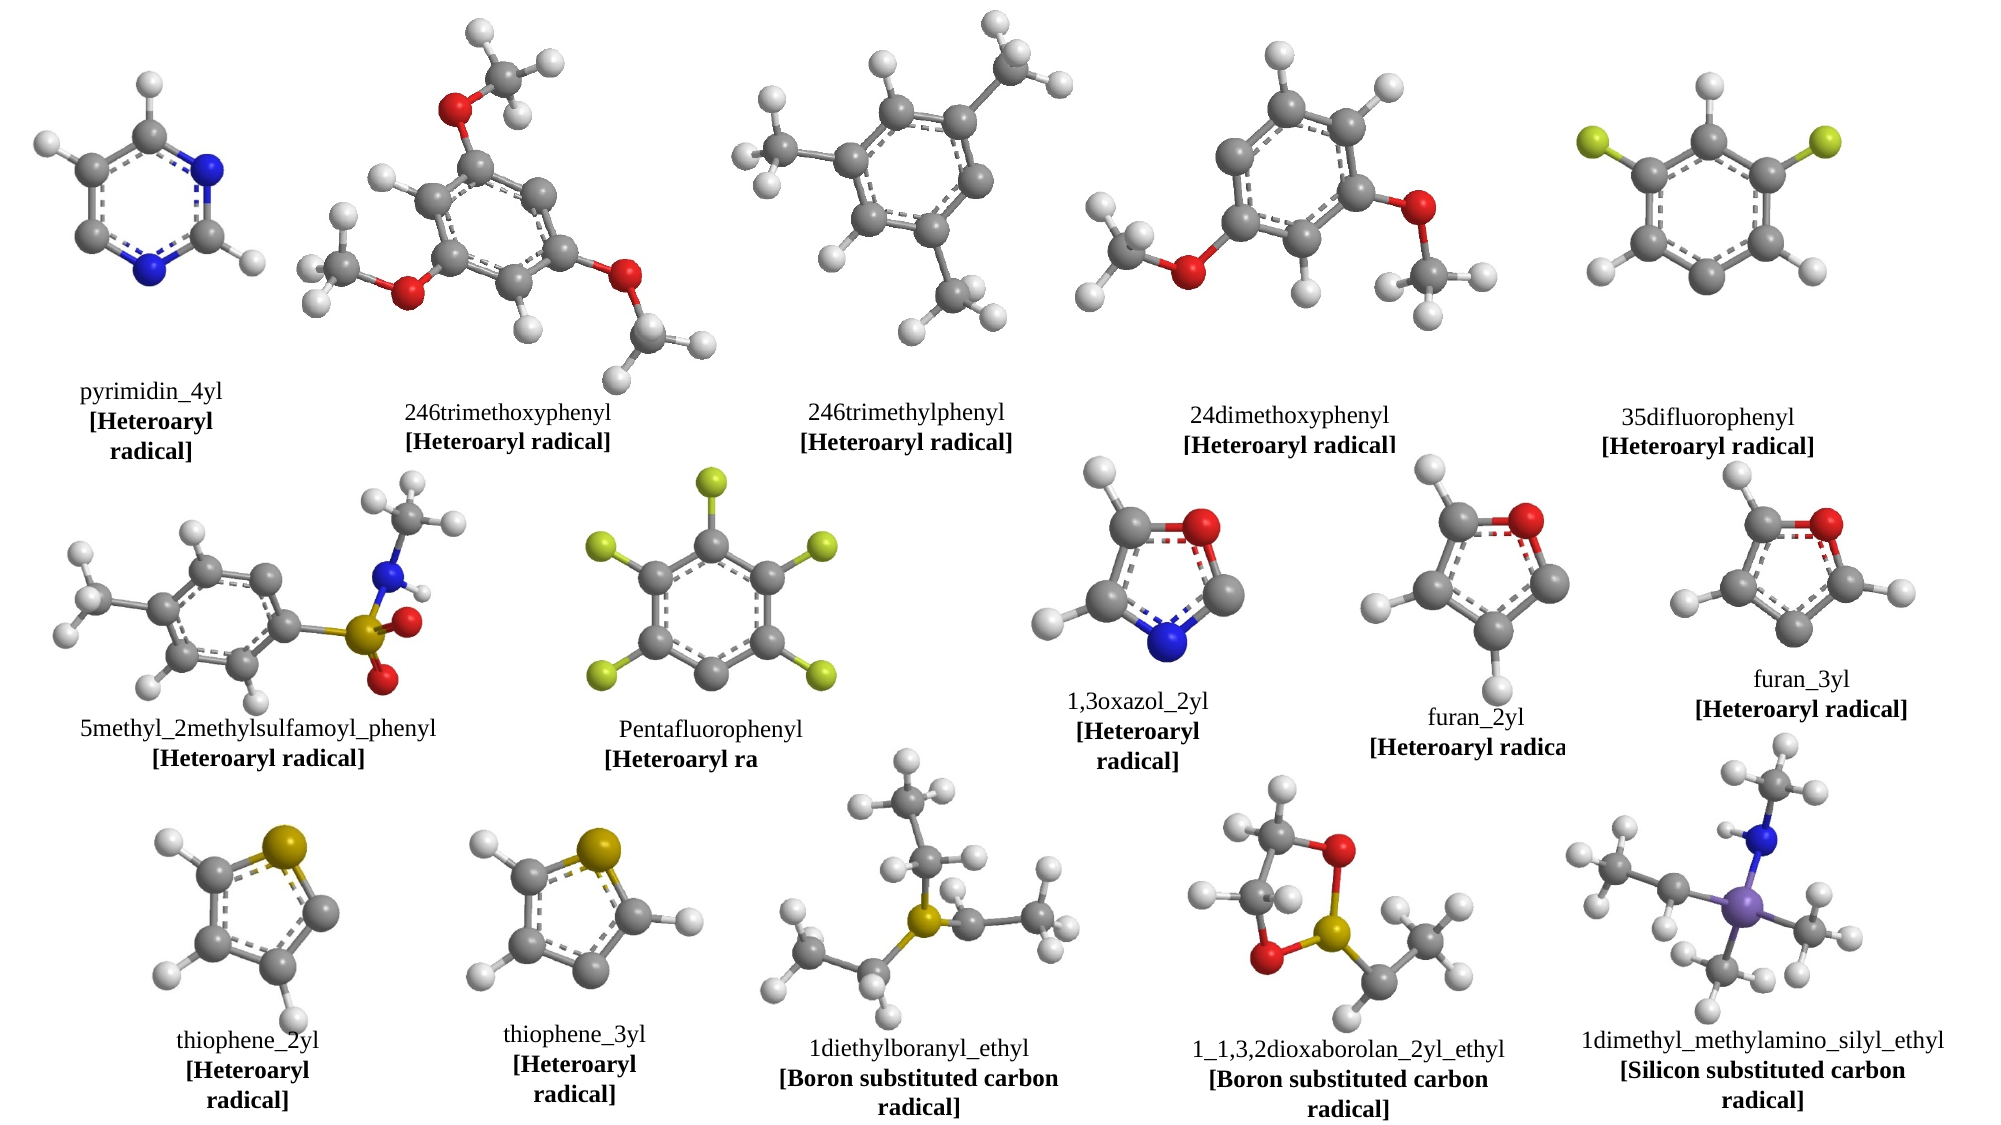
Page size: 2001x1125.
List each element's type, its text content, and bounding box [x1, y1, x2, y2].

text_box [1575, 71, 1842, 452]
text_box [32, 70, 269, 441]
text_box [730, 9, 1078, 459]
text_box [151, 824, 342, 1089]
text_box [584, 466, 838, 764]
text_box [759, 747, 1080, 1104]
picture [465, 827, 704, 992]
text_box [1030, 455, 1245, 750]
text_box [1565, 732, 1961, 1097]
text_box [295, 17, 719, 462]
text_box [1073, 39, 1502, 457]
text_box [1335, 453, 1618, 753]
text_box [1669, 460, 1925, 711]
text_box thiophene_3yl [Heteroaryl radical] [465, 1038, 684, 1086]
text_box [1153, 774, 1544, 1125]
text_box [50, 469, 467, 766]
